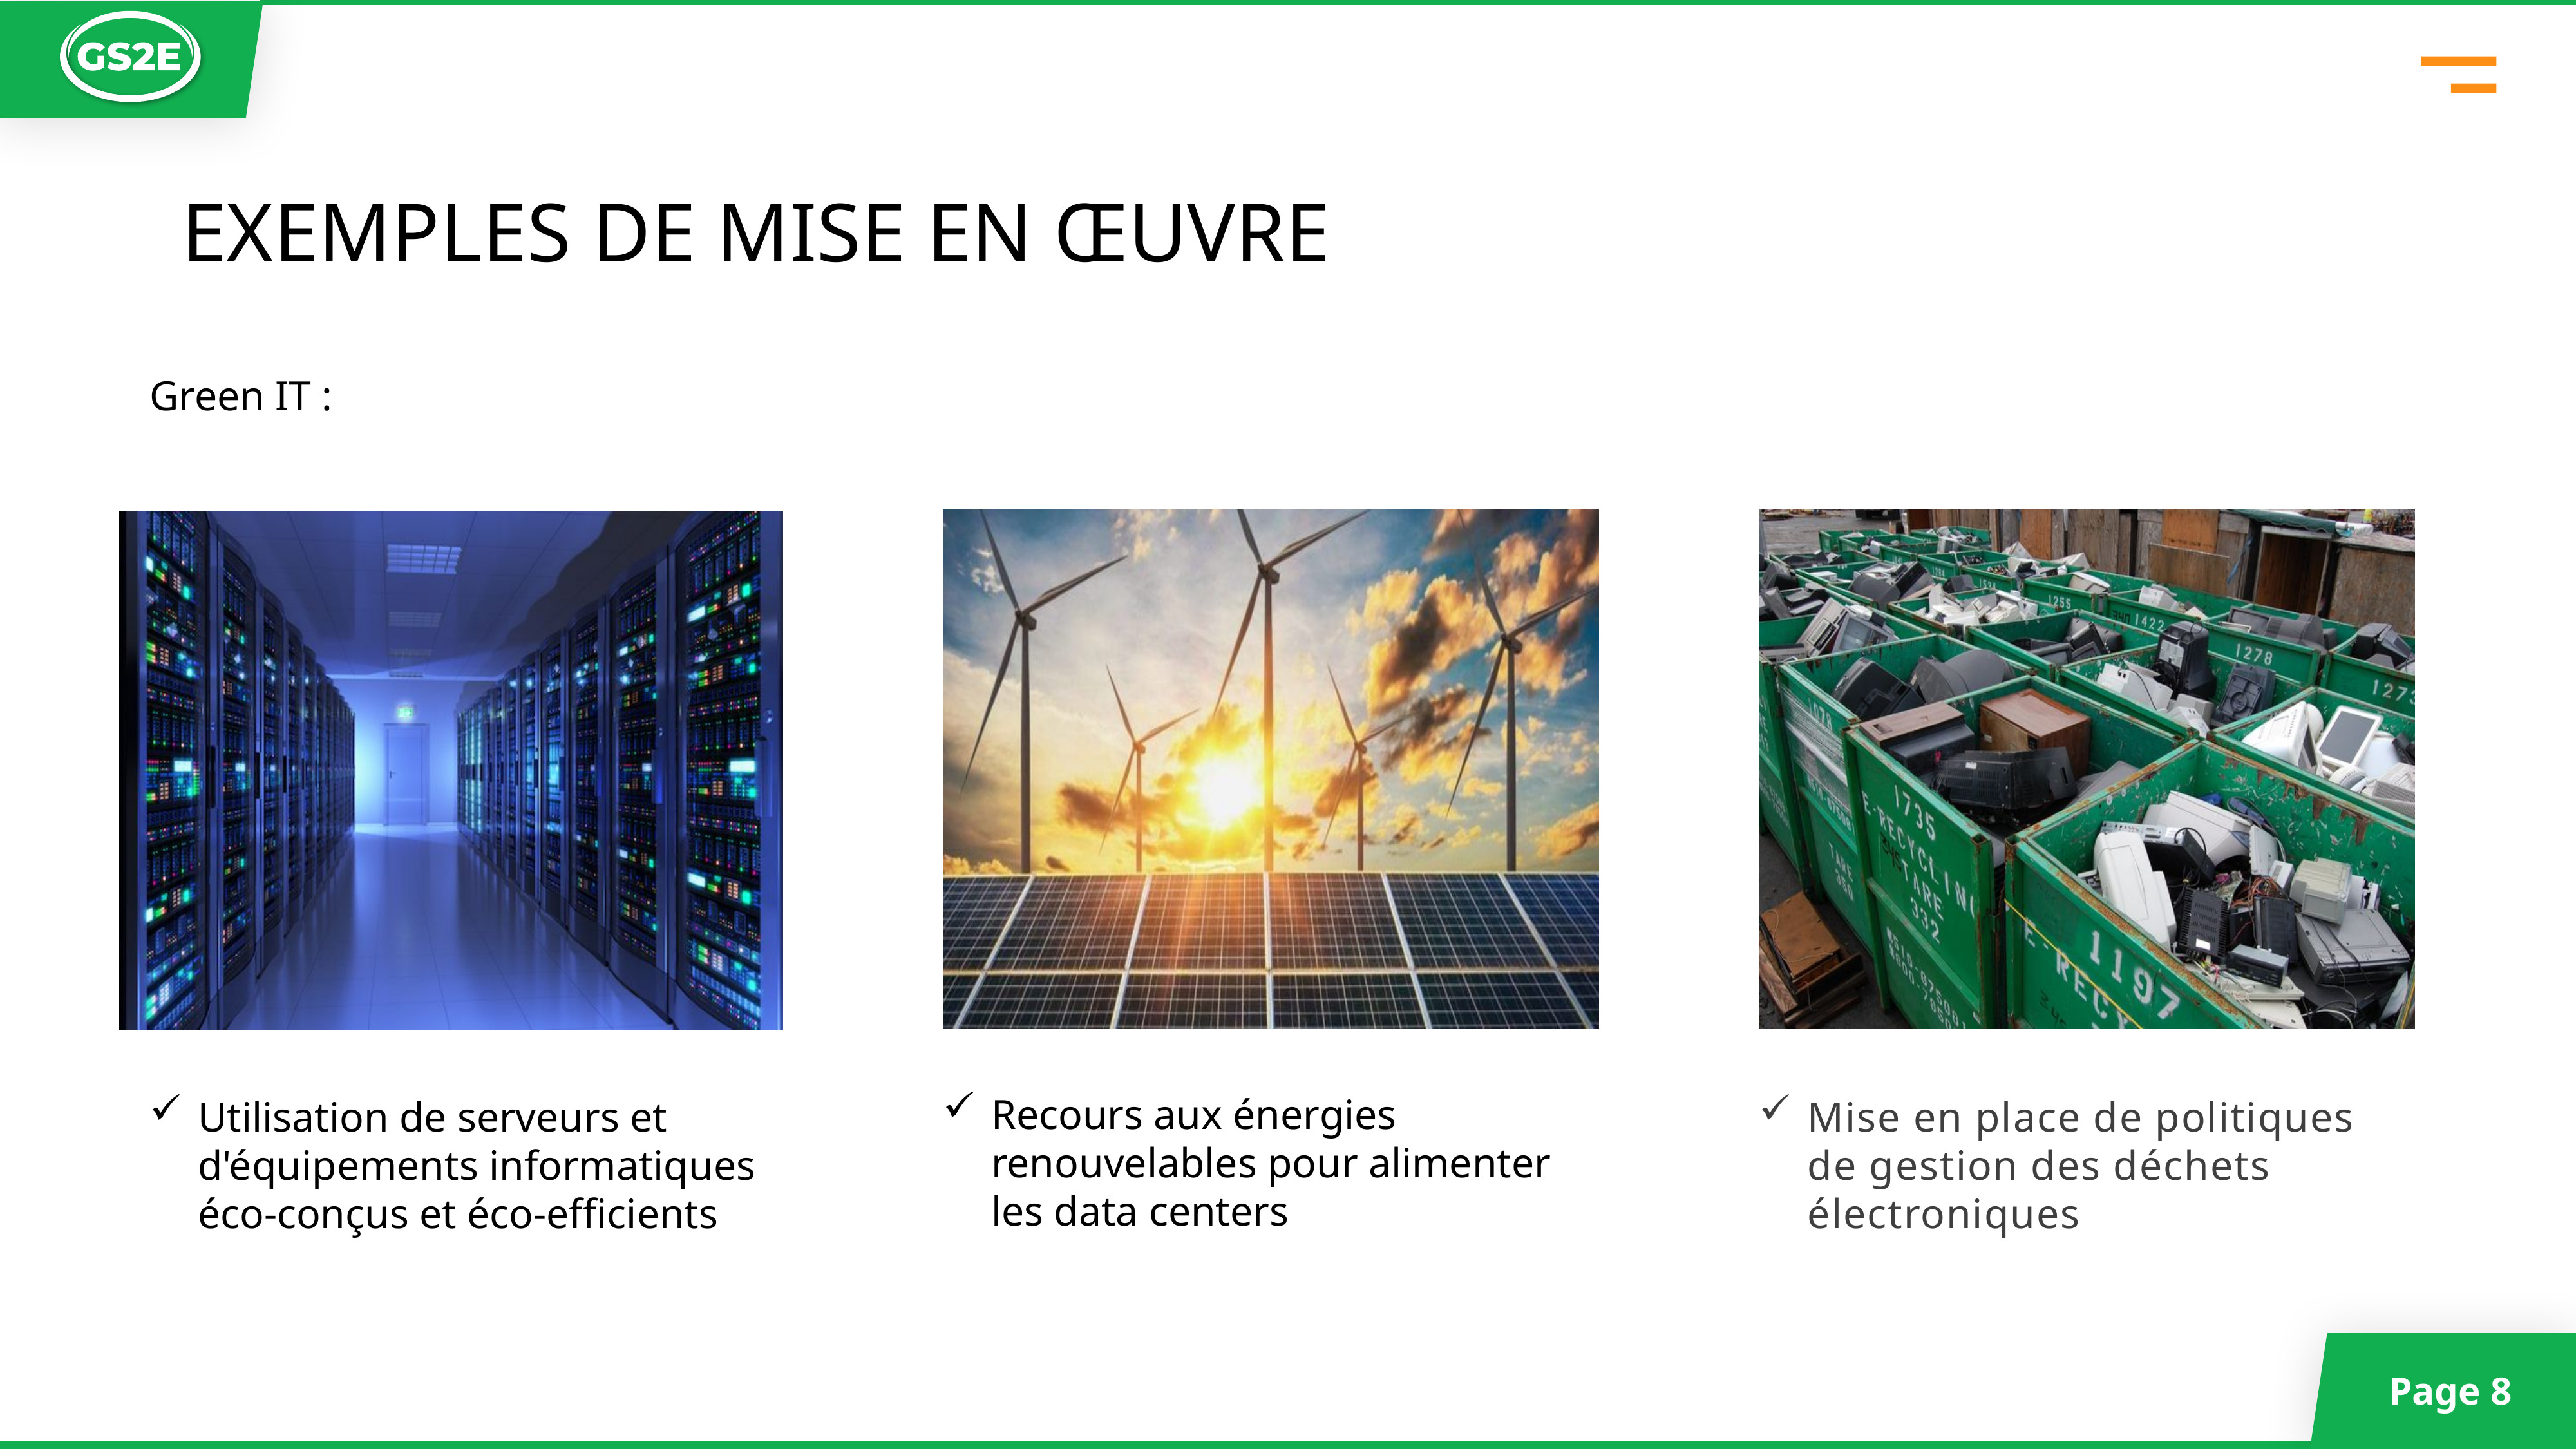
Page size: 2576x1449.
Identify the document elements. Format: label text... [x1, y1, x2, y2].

text_box Green IT : [149, 370, 702, 419]
text_box Recours aux énergies renouvelables pour alimenter les data centers [943, 1089, 1599, 1234]
picture [1759, 509, 2415, 1029]
text_box EXEMPLES DE MISE EN ŒUVRE [160, 181, 2415, 278]
picture [119, 511, 783, 1030]
picture [943, 509, 1599, 1029]
text_box Mise en place de politiques de gestion des déchets électroniques [1759, 1092, 2415, 1285]
text_box Utilisation de serveurs et d'équipements informatiques éco-conçus et éco-efficients [149, 1092, 840, 1237]
